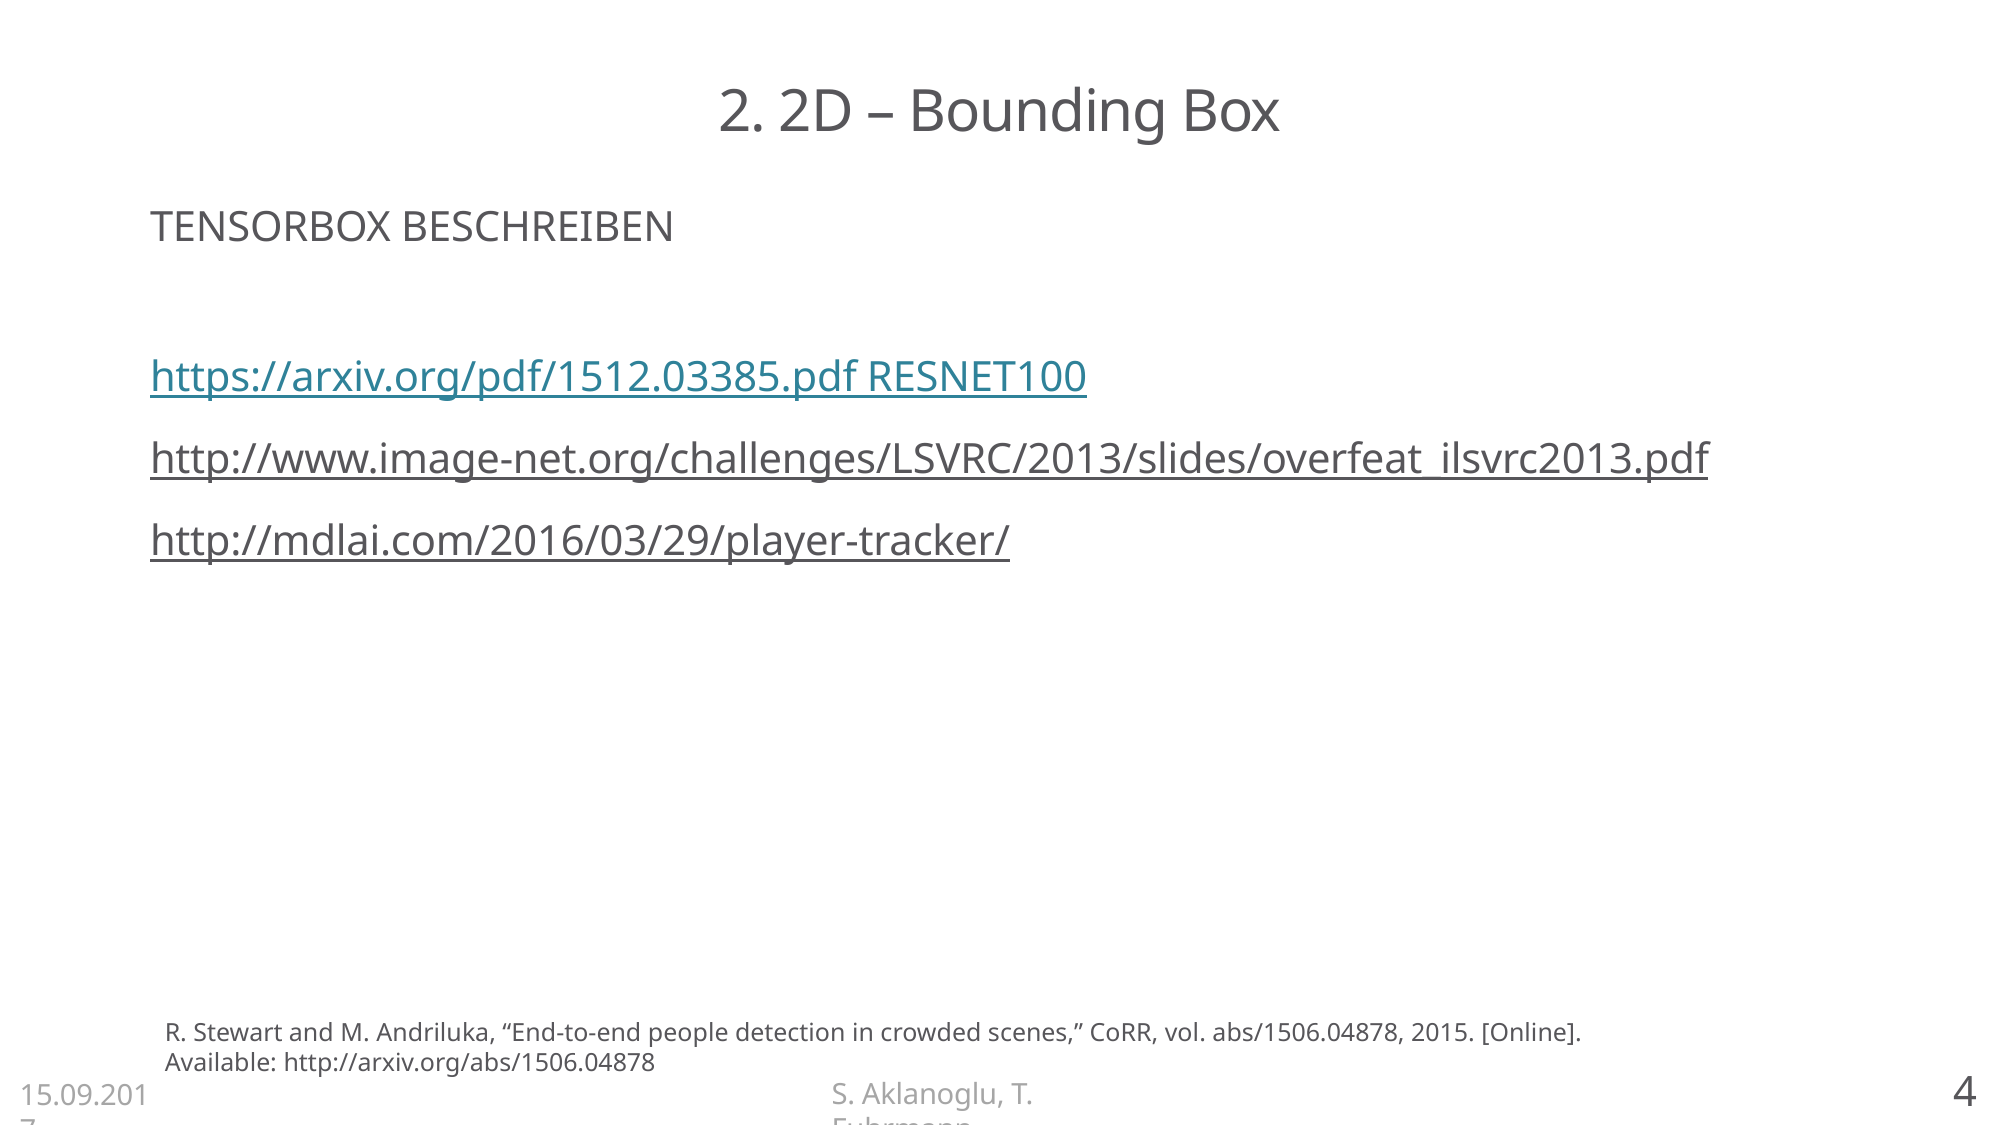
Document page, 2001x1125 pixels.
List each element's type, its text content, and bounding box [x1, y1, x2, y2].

text_box 4 [1938, 1057, 1993, 1124]
list S. Aklanoglu, T. Fuhrmann [831, 1084, 1169, 1111]
list TENSORBOX BESCHREIBEN https://arxiv.org/pdf/1512.03385.pdf RESNET100 http://www.image-net.org/challenges/LSVRC/2013/slides/overfeat_ilsvrc2013.pdf http://mdlai.com/2016/03/29/player-tracker/ [150, 200, 1850, 960]
text_box R. Stewart and M. Andriluka, “End-to-end people detection in crowded scenes,” CoRR, vol. abs/1506.04878, 2015. [Online]. Available: http://arxiv.org/abs/1506.04878 [150, 1009, 1850, 1084]
list 15.09.2017 [19, 1076, 162, 1118]
title 2. 2D – Bounding Box [150, 45, 1850, 180]
